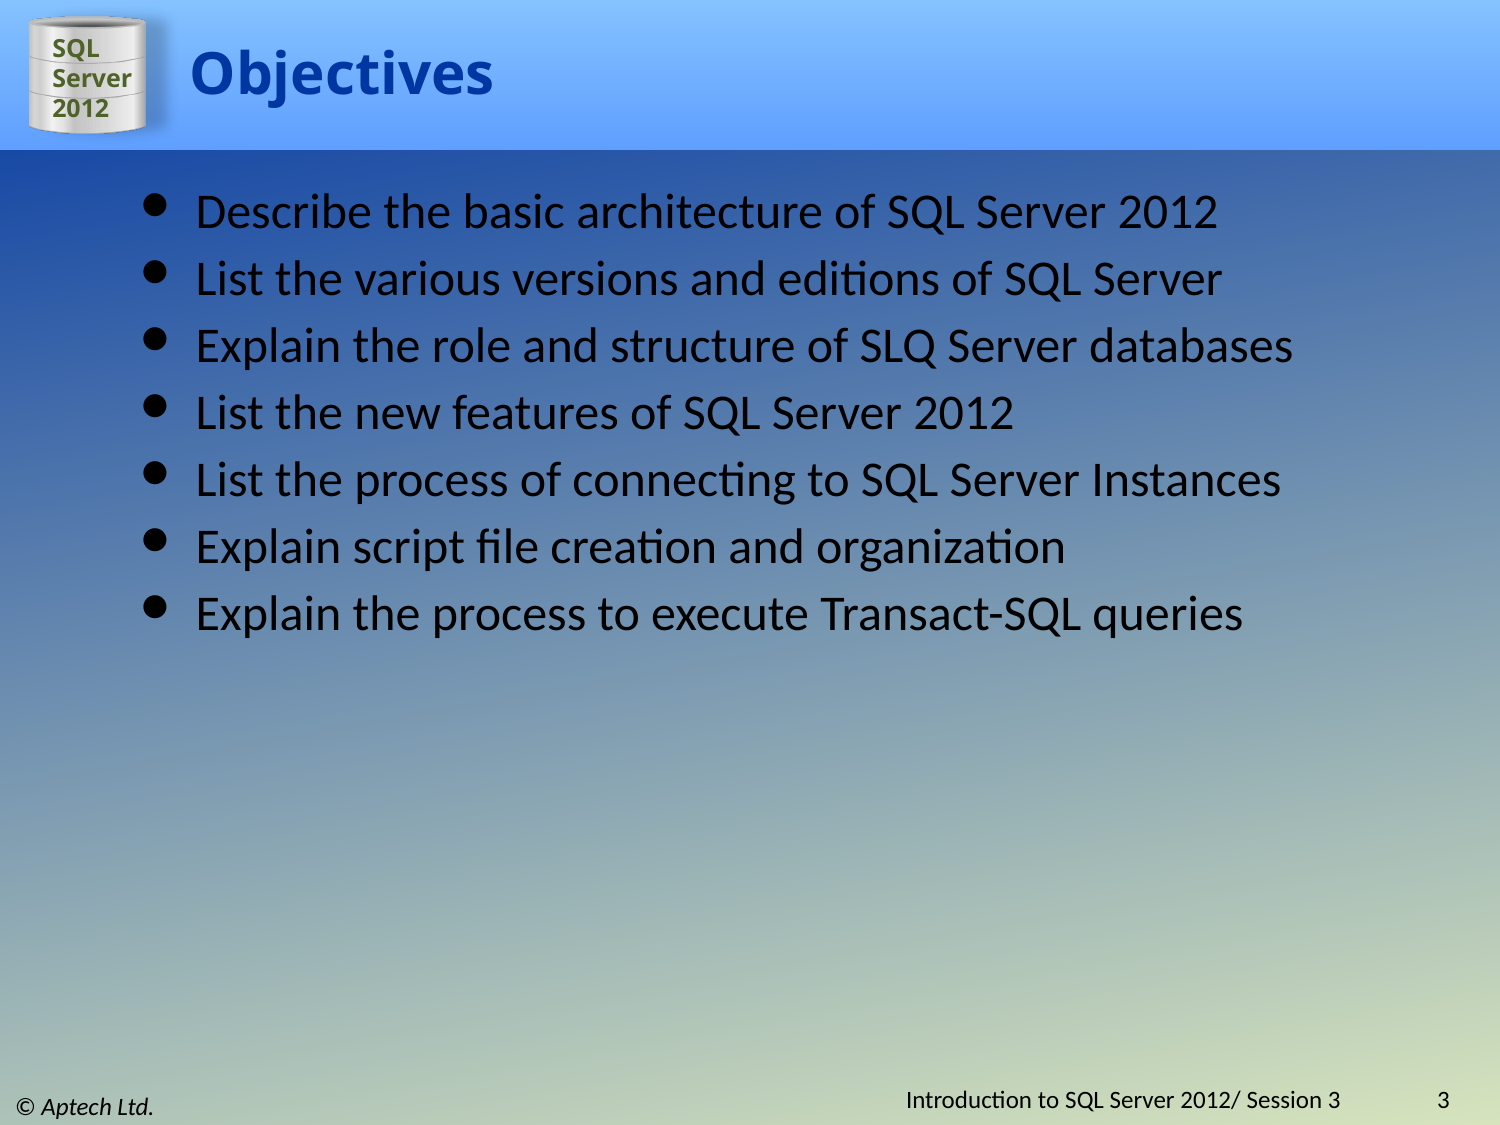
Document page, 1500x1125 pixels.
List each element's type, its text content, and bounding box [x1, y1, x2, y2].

text_box Describe the basic architecture of SQL Server 2012 List the various versions and editions of SQL Server Explain the role and structure of SLQ Server databases List the new features of SQL Server 2012 List the process of connecting to SQL Server Instances Explain script file creation and organization Explain the process to execute Transact-SQL queries [124, 187, 1400, 680]
title Objectives [174, 37, 1426, 106]
footer Introduction to SQL Server 2012/ Session 3 [375, 1084, 1363, 1113]
slide_number 3 [1363, 1084, 1465, 1113]
picture [24, 0, 150, 150]
